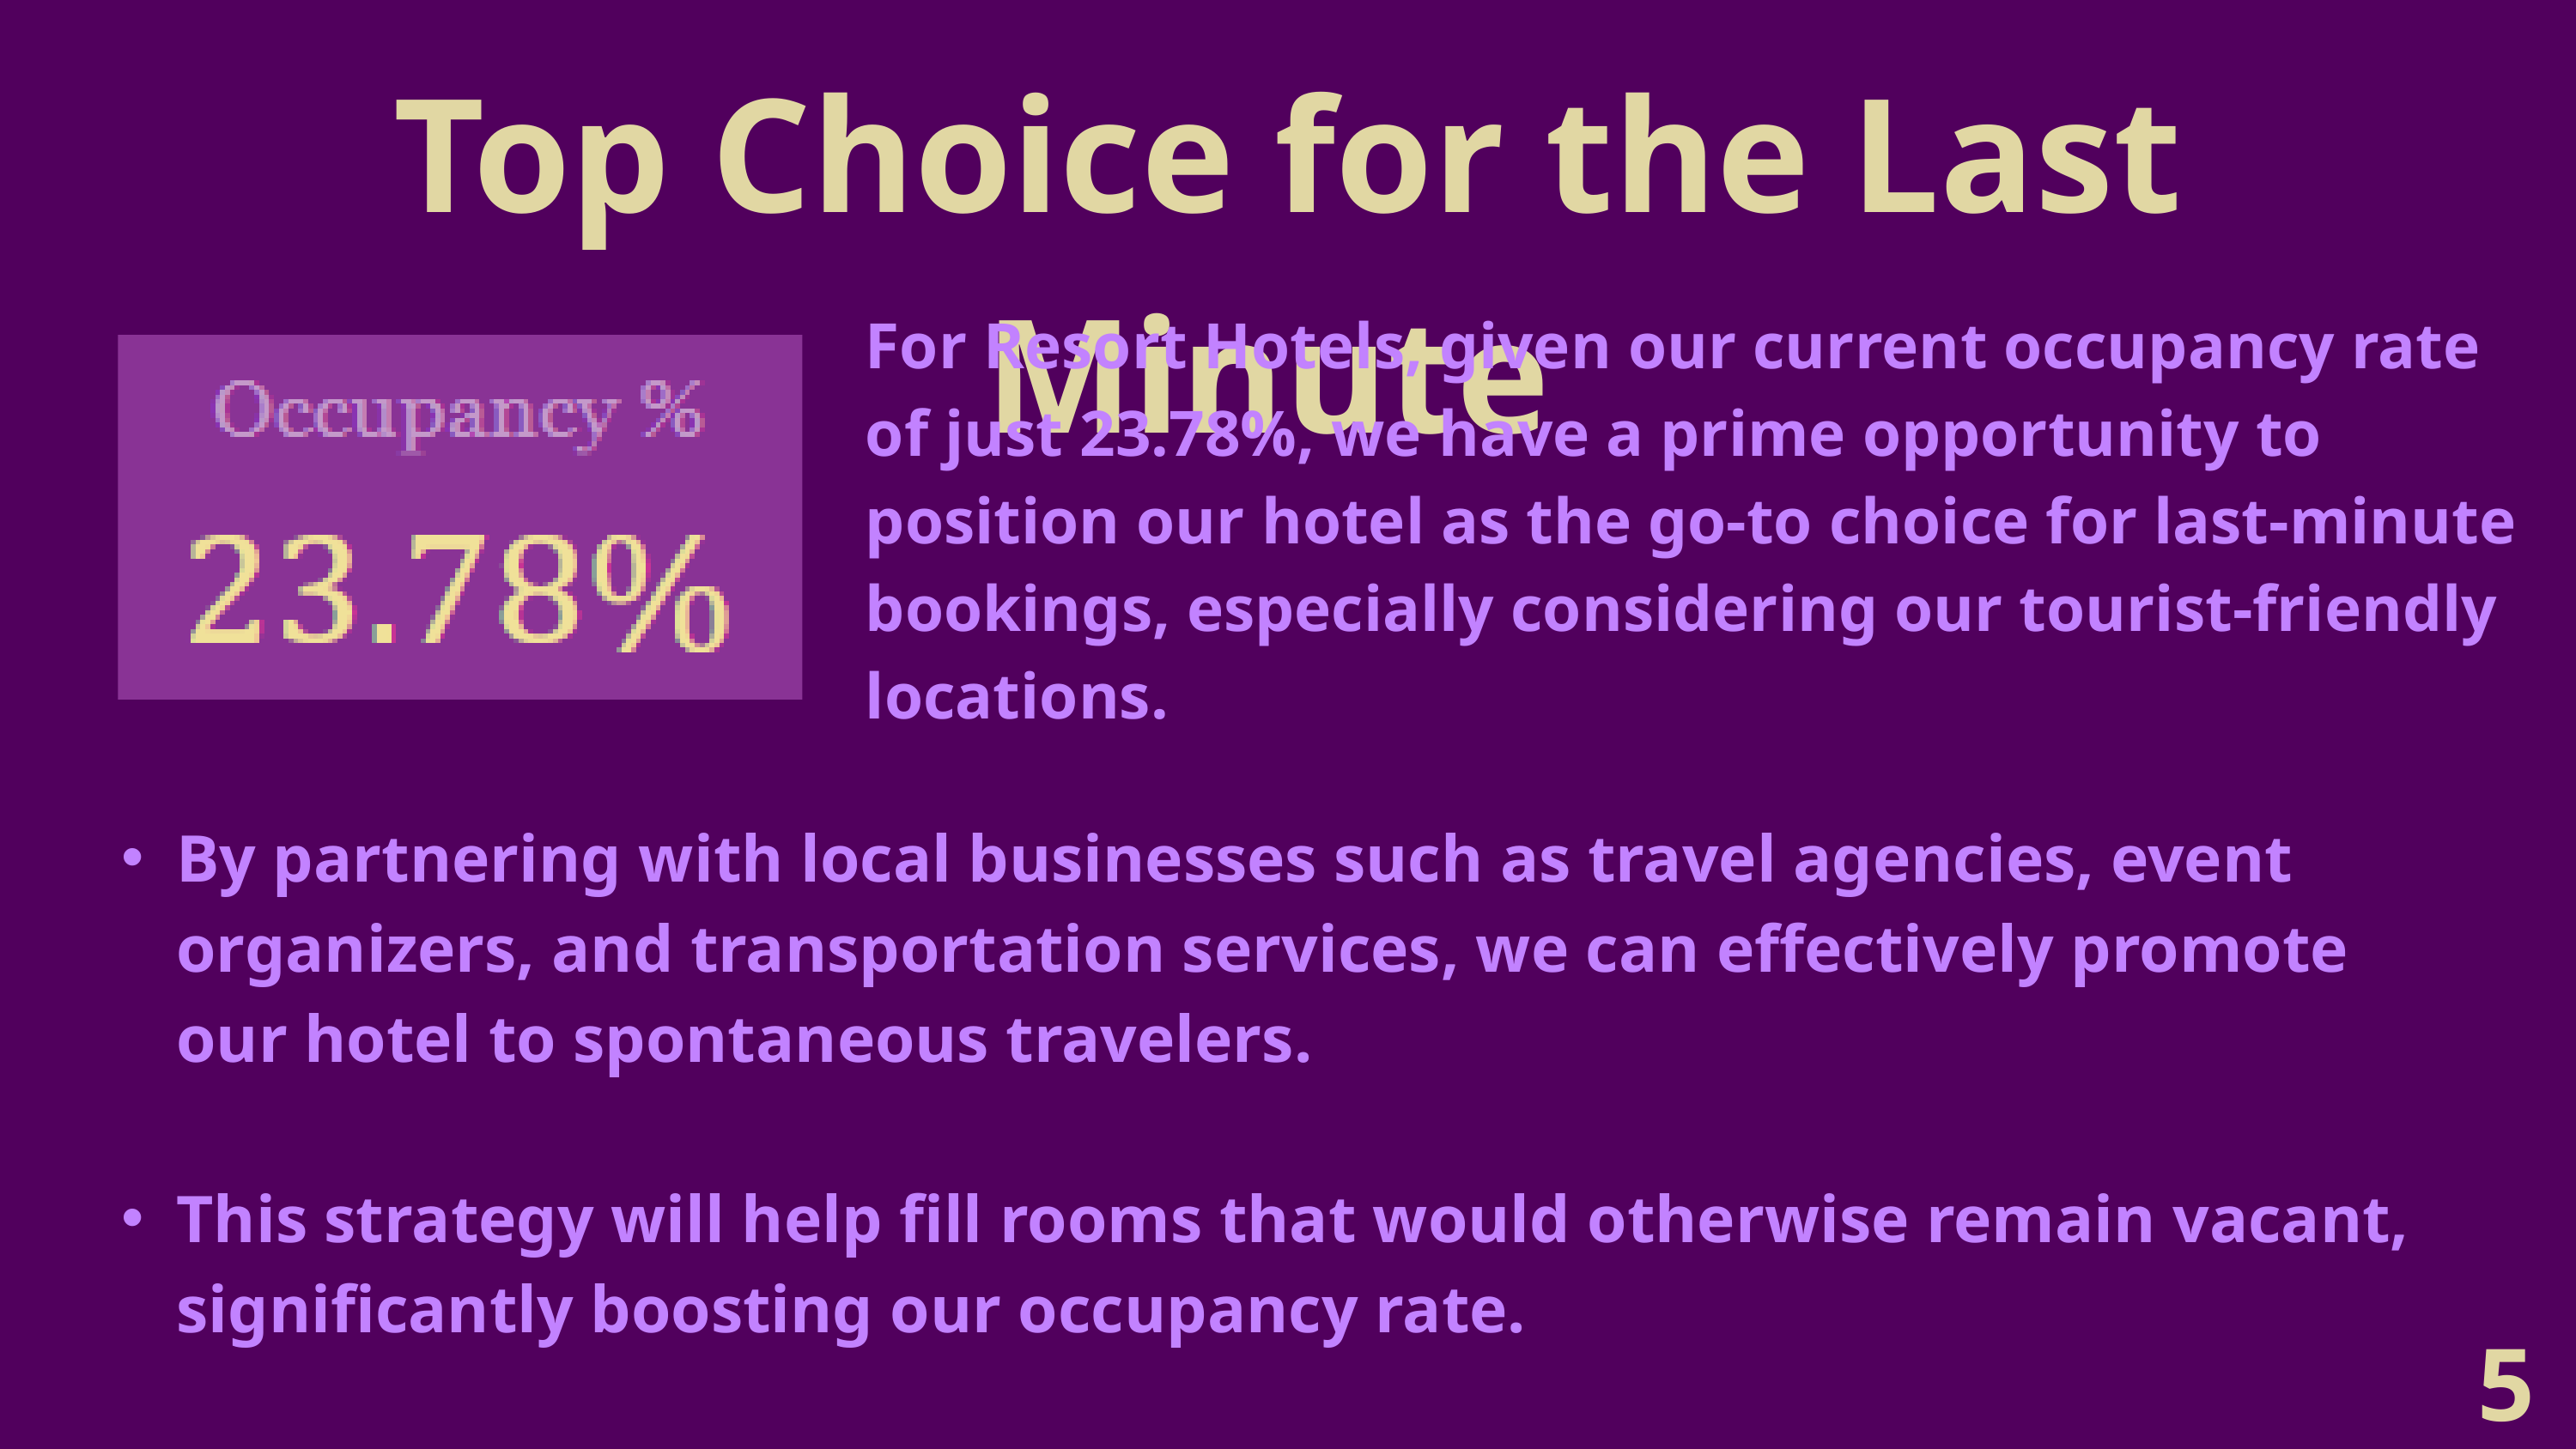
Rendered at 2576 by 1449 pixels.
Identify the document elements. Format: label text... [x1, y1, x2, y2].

text_box 5 [2431, 1321, 2576, 1442]
text_box By partnering with local businesses such as travel agencies, event organizers, and transportation services, we can effectively promote our hotel to spontaneous travelers. This strategy will help fill rooms that would otherwise remain vacant, significantly boosting our occupancy rate. [66, 804, 2432, 1346]
text_box For Resort Hotels, given our current occupancy rate of just 23.78%, we have a prime opportunity to position our hotel as the go-to choice for last-minute bookings, especially considering our tourist-friendly locations. [865, 293, 2532, 732]
text_box [118, 335, 803, 700]
text_box Top Choice for the Last Minute [181, 23, 2395, 464]
